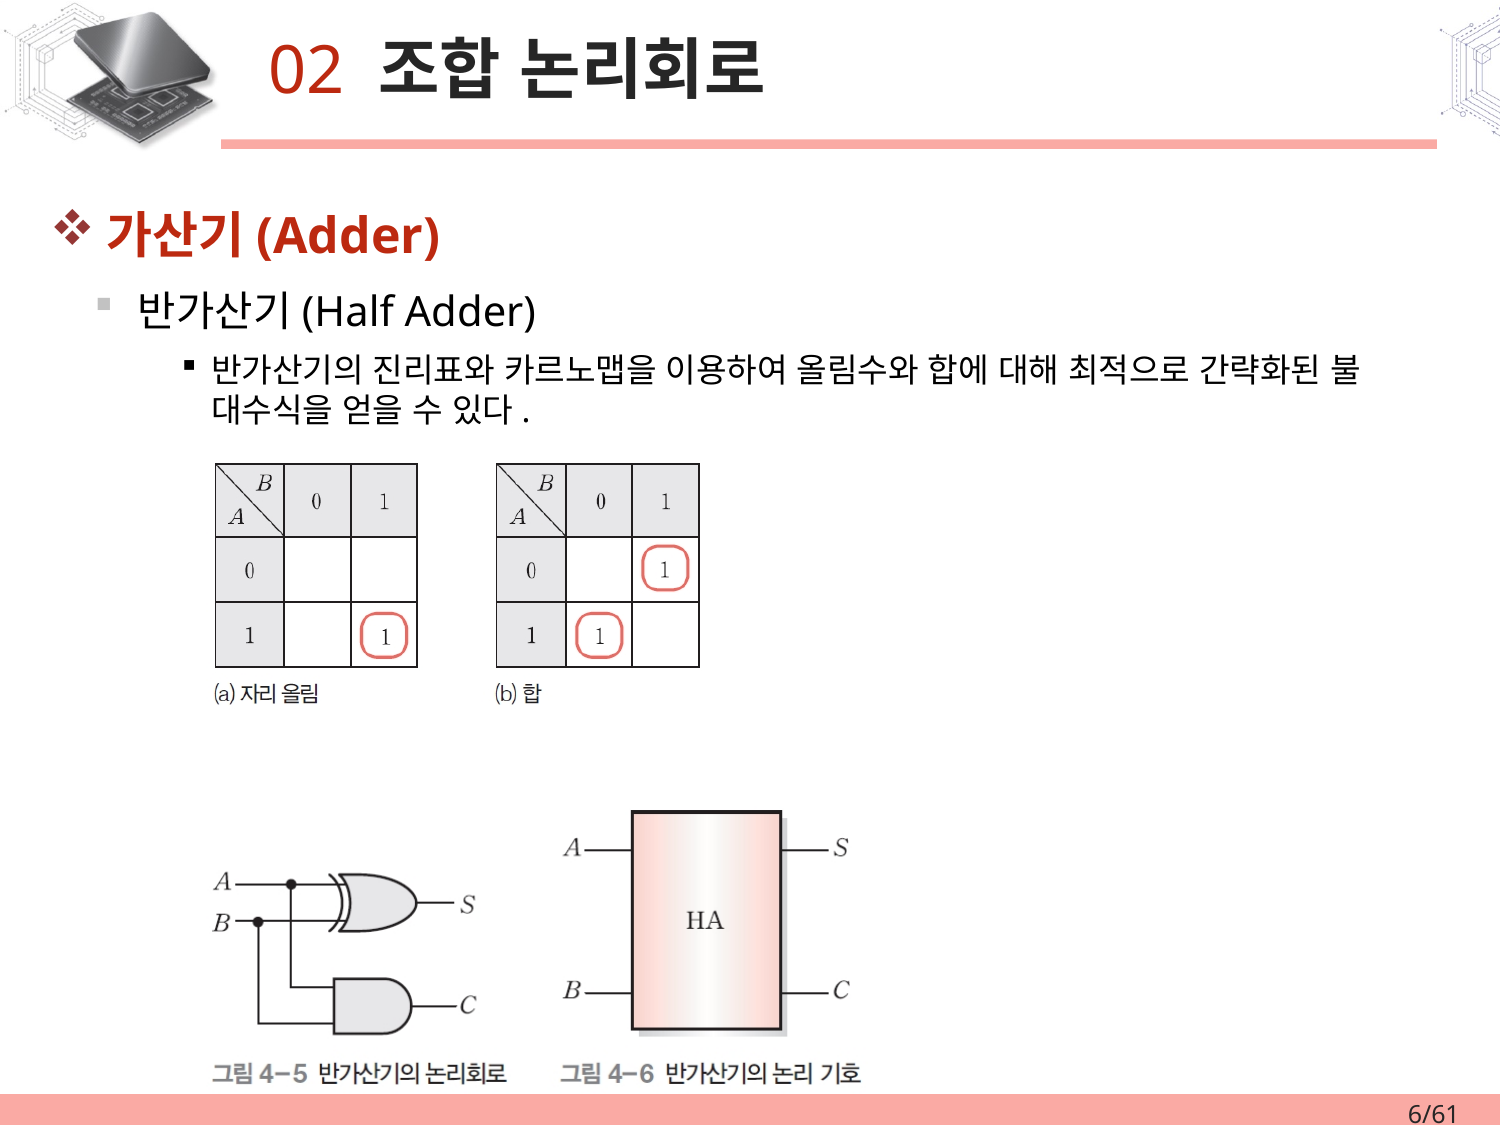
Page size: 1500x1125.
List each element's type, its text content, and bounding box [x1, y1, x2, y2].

picture [206, 455, 703, 710]
picture [206, 805, 869, 1095]
picture [0, 1, 221, 155]
picture [1437, 0, 1500, 154]
text_box 02 조합 논리회로 [253, 19, 1414, 115]
